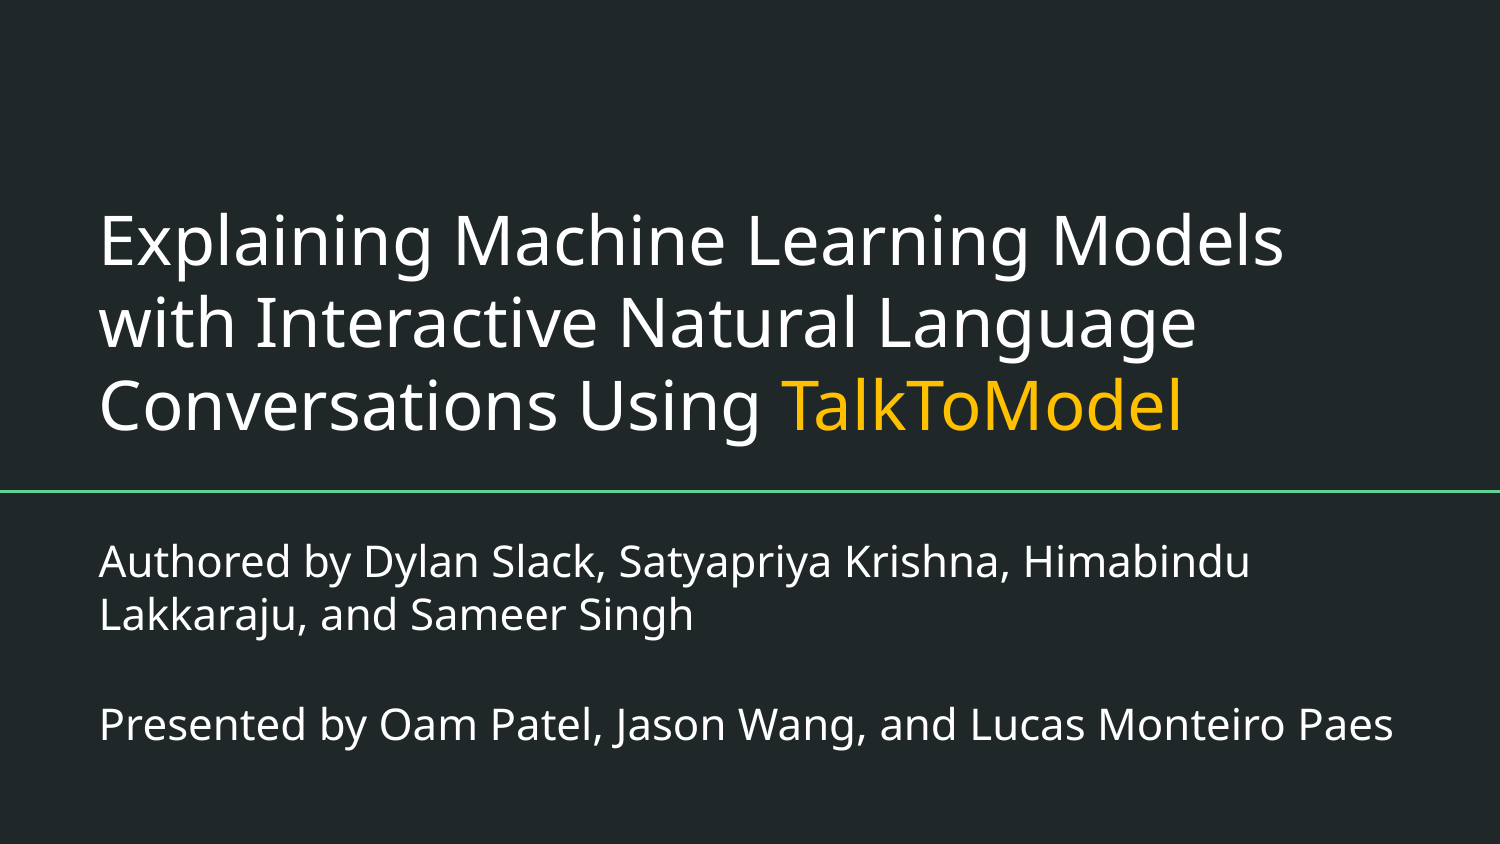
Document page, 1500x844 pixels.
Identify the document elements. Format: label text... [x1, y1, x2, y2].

subtitle Authored by Dylan Slack, Satyapriya Krishna, Himabindu Lakkaraju, and Sameer Singh [83, 518, 1417, 623]
title Explaining Machine Learning Models with Interactive Natural Language Conversations Using TalkToModel [83, 145, 1477, 460]
subtitle Presented by Oam Patel, Jason Wang, and Lucas Monteiro Paes [83, 682, 1417, 786]
